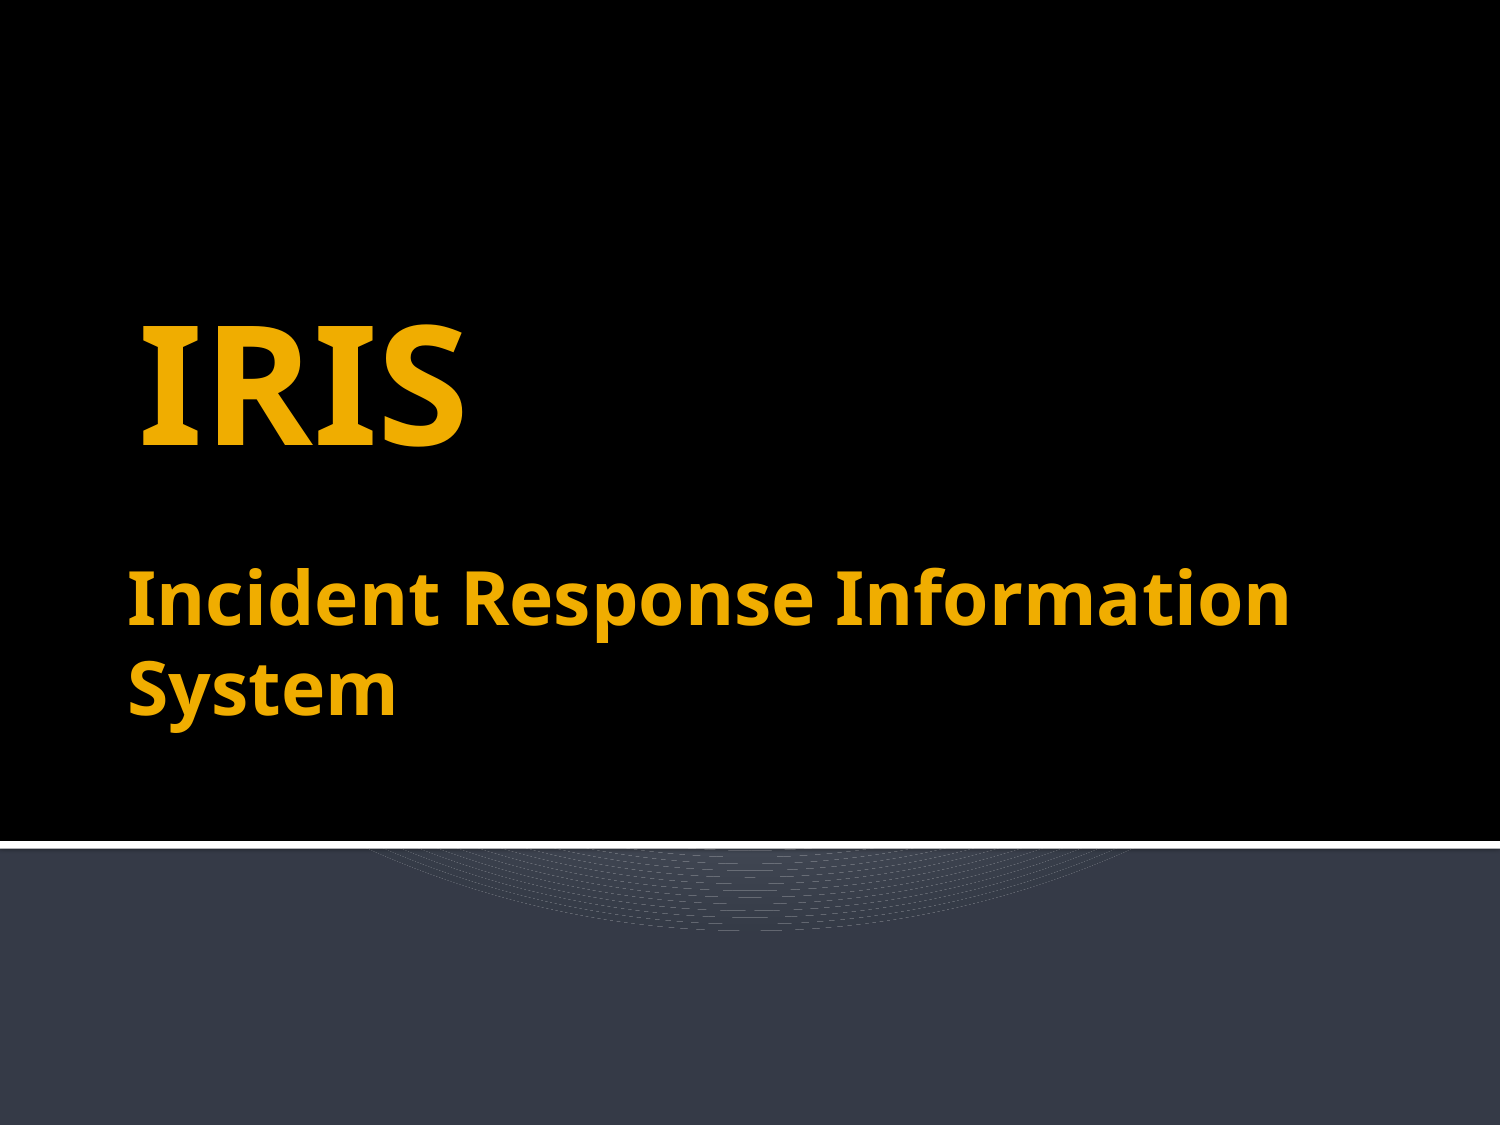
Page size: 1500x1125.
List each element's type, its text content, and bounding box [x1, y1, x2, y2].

text_box IRIS [123, 278, 1449, 554]
title Incident Response Information System [112, 550, 1438, 825]
